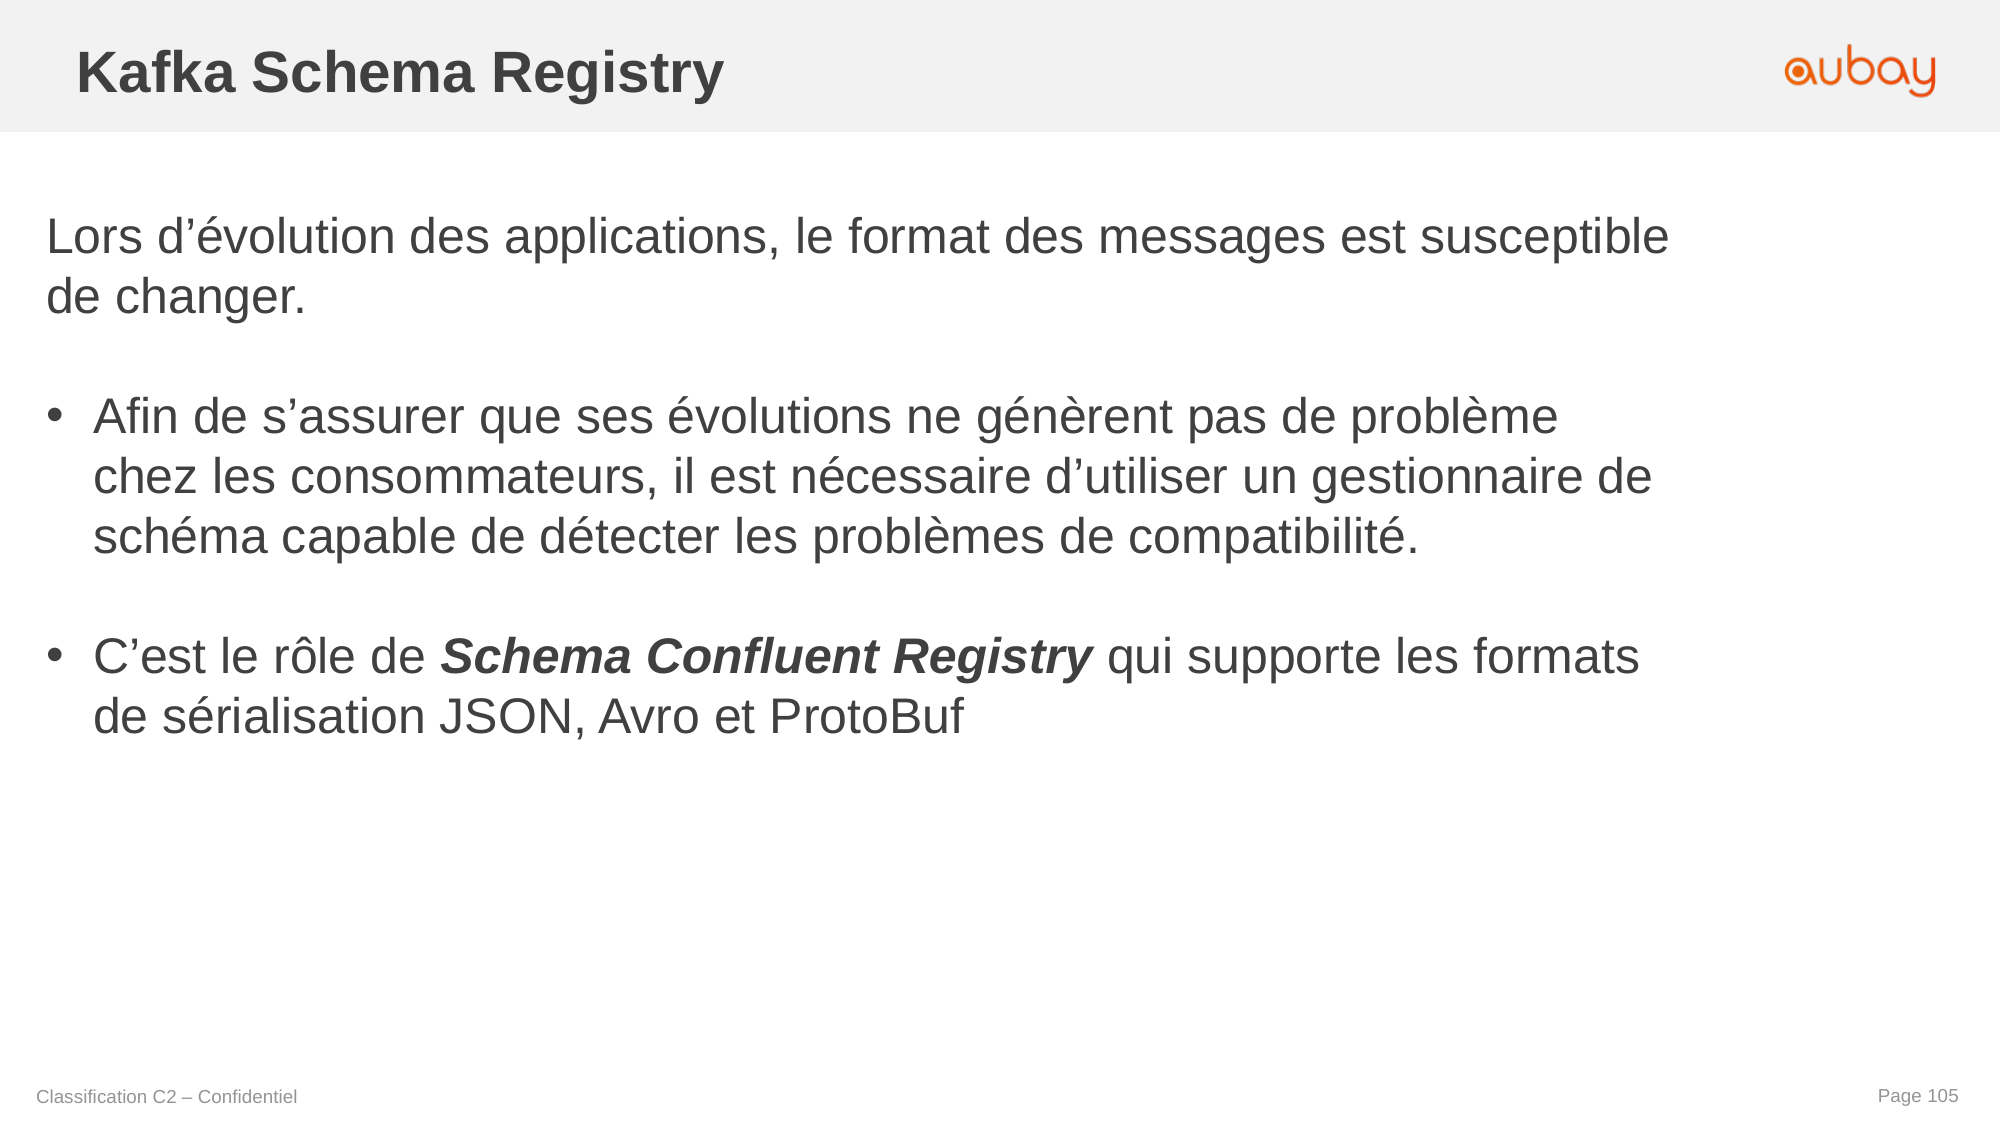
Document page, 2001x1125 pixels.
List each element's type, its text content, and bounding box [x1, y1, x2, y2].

text_box Lors d’évolution des applications, le format des messages est susceptible de changer. Afin de s’assurer que ses évolutions ne génèrent pas de problème chez les consommateurs, il est nécessaire d’utiliser un gestionnaire de schéma capable de détecter les problèmes de compatibilité. C’est le rôle de Schema Confluent Registry qui supporte les formats de sérialisation JSON, Avro et ProtoBuf [31, 151, 1689, 1125]
picture [1781, 26, 1939, 116]
list Kafka Schema Registry [61, 33, 1720, 115]
